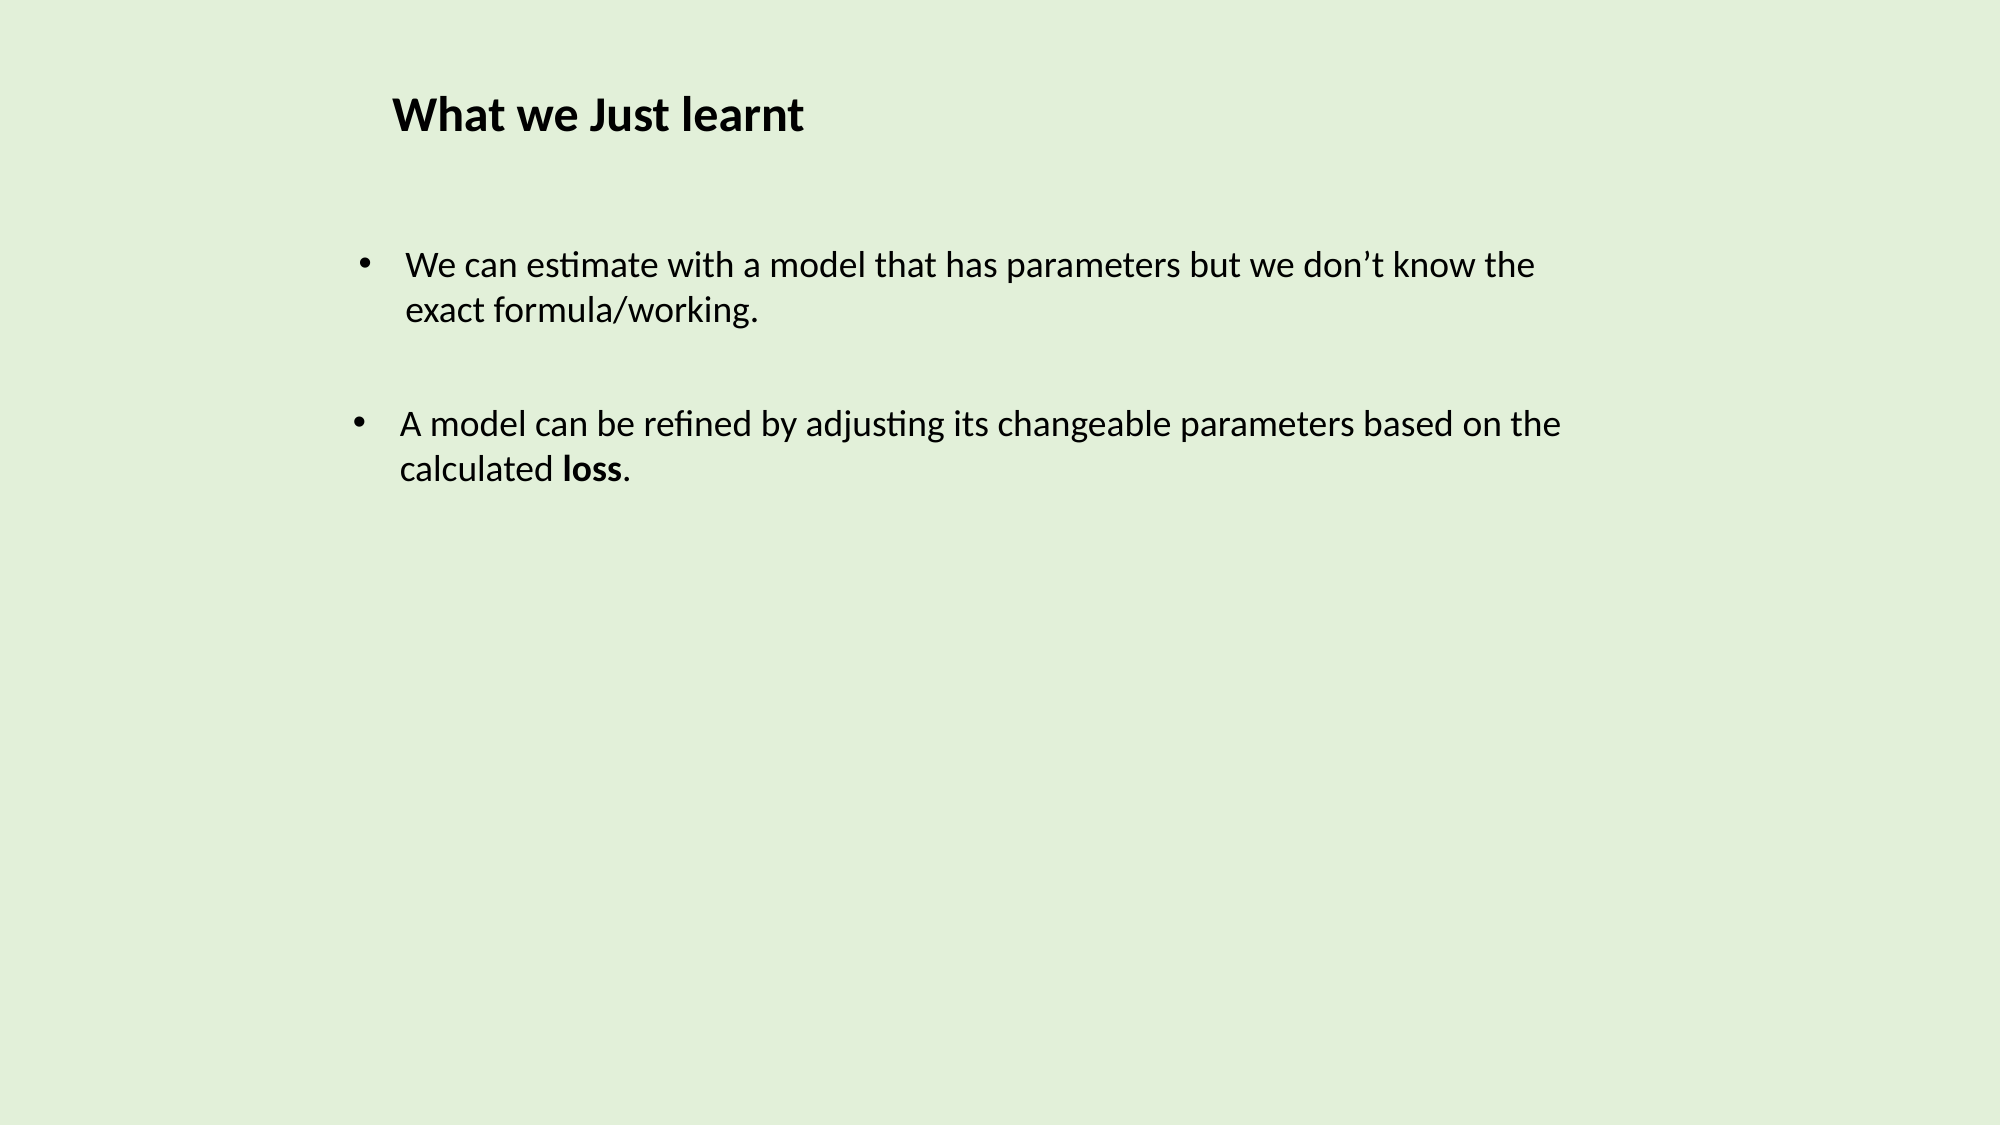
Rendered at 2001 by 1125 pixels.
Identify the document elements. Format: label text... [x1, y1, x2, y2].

text_box What we Just learnt [377, 73, 1517, 149]
text_box We can estimate with a model that has parameters but we don’t know the exact formula/working. [343, 232, 1607, 338]
text_box A model can be refined by adjusting its changeable parameters based on the calculated loss. [338, 391, 1602, 497]
